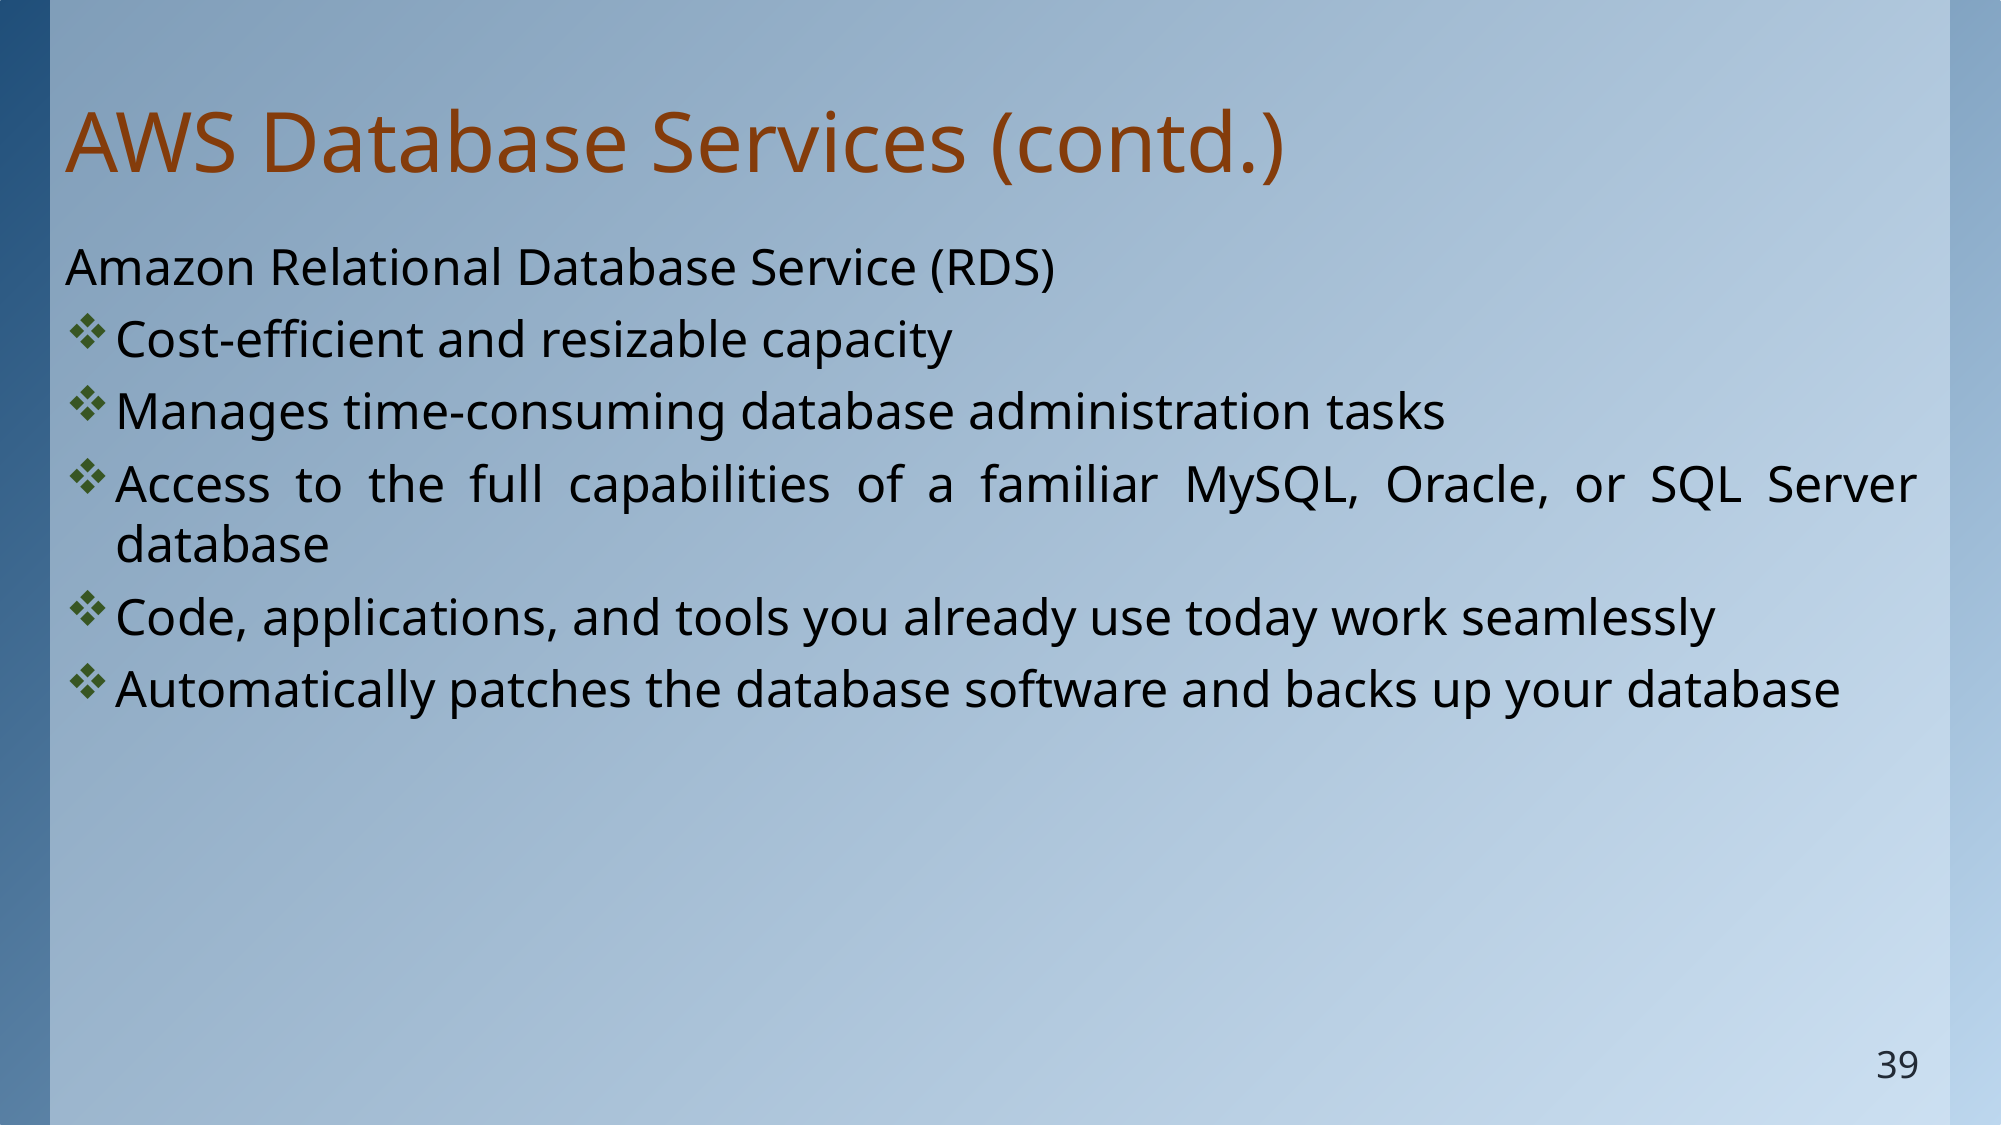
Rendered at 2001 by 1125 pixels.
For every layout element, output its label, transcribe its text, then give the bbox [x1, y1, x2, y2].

list Amazon Relational Database Service (RDS) Cost-efficient and resizable capacity Manages time-consuming database administration tasks Access to the full capabilities of a familiar MySQL, Oracle, or SQL Server database Code, applications, and tools you already use today work seamlessly Automatically patches the database software and backs up your database [45, 224, 1940, 1025]
title AWS Database Services (contd.) [45, 12, 1940, 200]
slide_number 39 [1757, 1050, 1940, 1103]
